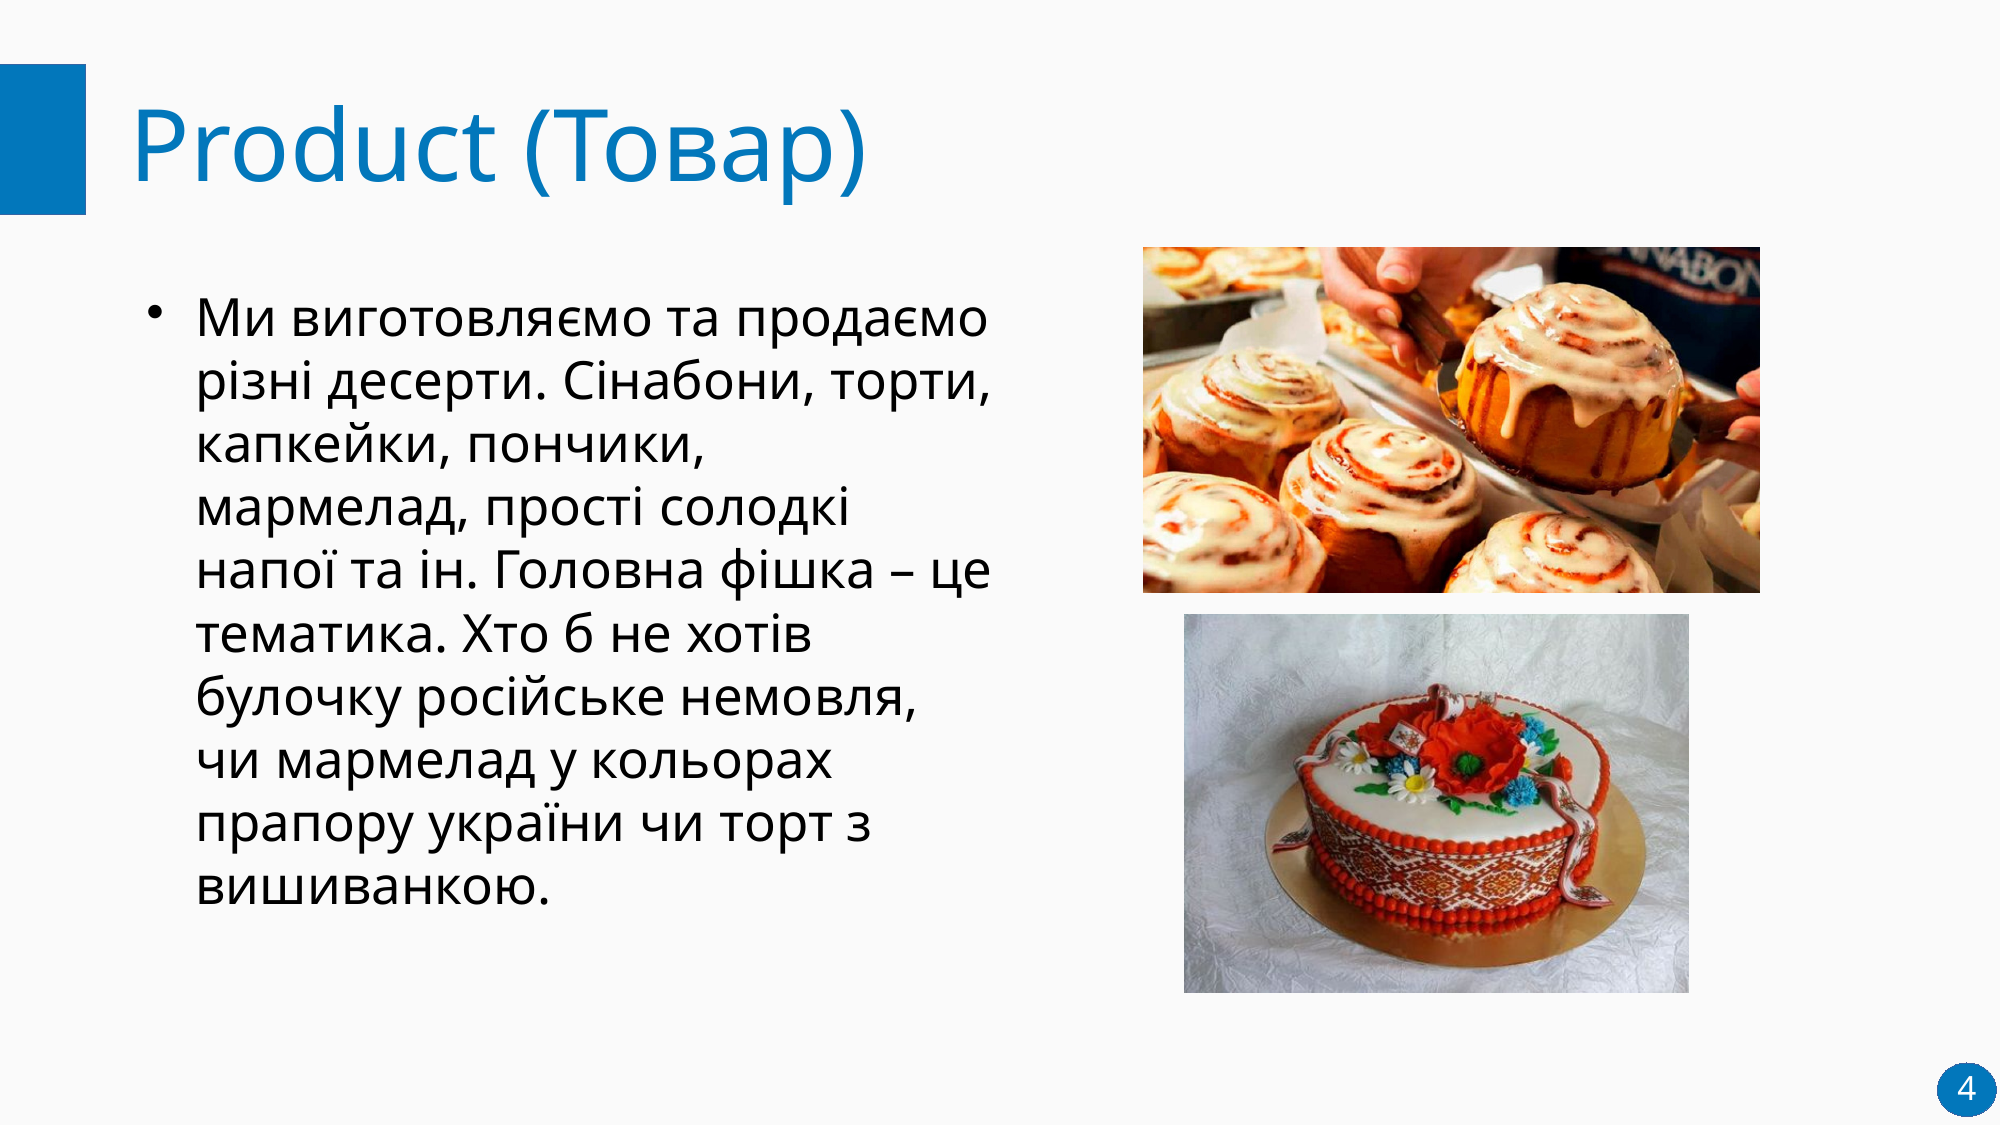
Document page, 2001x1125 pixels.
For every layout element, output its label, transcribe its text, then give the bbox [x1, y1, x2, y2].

picture [1184, 613, 1690, 993]
title Product (Товар) [129, 70, 1901, 213]
picture [1142, 247, 1760, 593]
list Ми виготовляємо та продаємо різні десерти. Сінабони, торти, капкейки, пончики, мармелад, прості солодкі напої та ін. Головна фішка – це тематика. Хто б не хотів булочку російське немовля, чи мармелад у кольорах прапору україни чи торт з вишиванкою. [129, 283, 994, 916]
